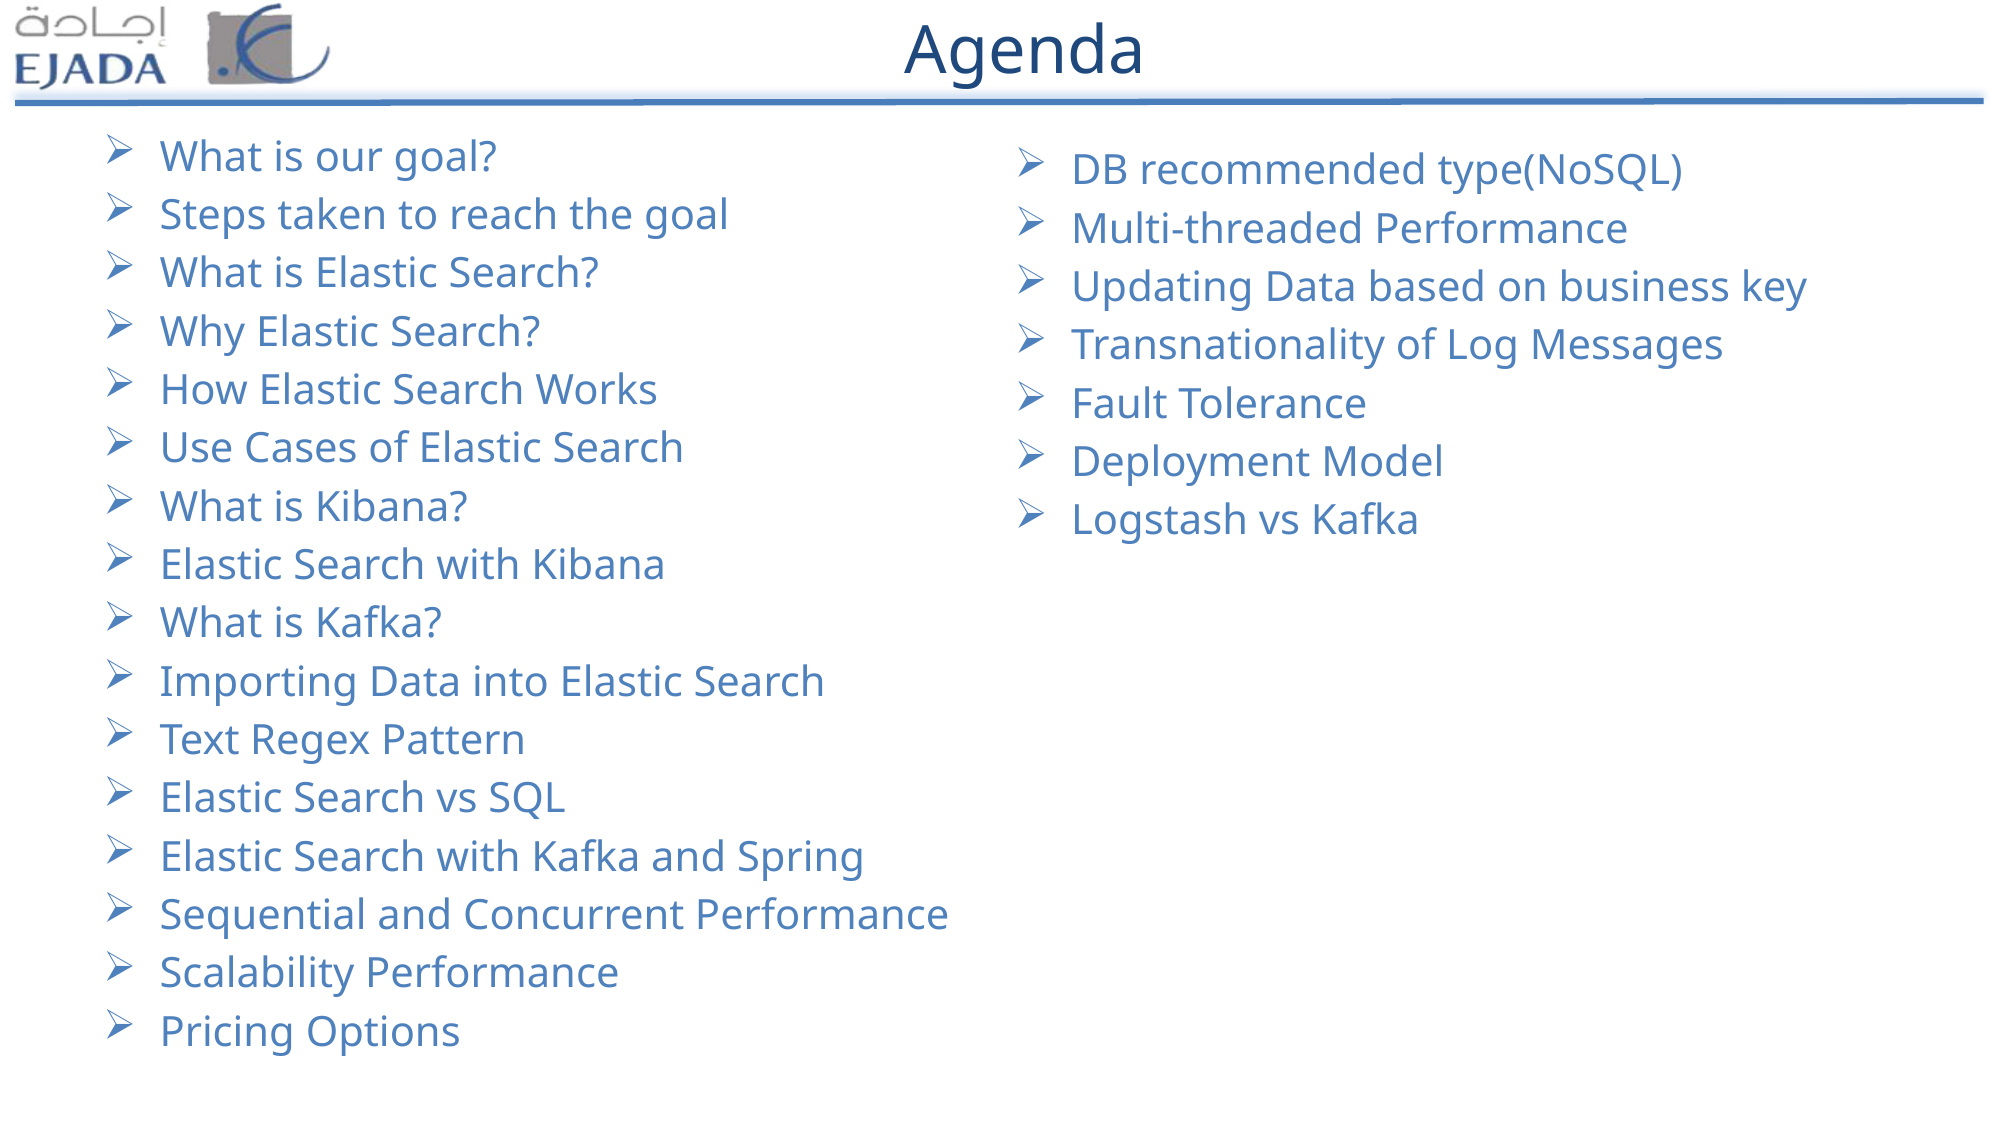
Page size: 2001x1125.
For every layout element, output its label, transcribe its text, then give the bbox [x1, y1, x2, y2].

picture [0, 0, 339, 103]
title Agenda [419, 0, 1632, 109]
text_box DB recommended type(NoSQL) Multi-threaded Performance Updating Data based on business key Transnationality of Log Messages Fault Tolerance Deployment Model Logstash vs Kafka [999, 135, 1937, 1017]
list What is our goal? Steps taken to reach the goal What is Elastic Search? Why Elastic Search? How Elastic Search Works Use Cases of Elastic Search What is Kibana? Elastic Search with Kibana What is Kafka? Importing Data into Elastic Search Text Regex Pattern Elastic Search vs SQL Elastic Search with Kafka and Spring Sequential and Concurrent Performance Scalability Performance Pricing Options [88, 121, 1026, 1004]
